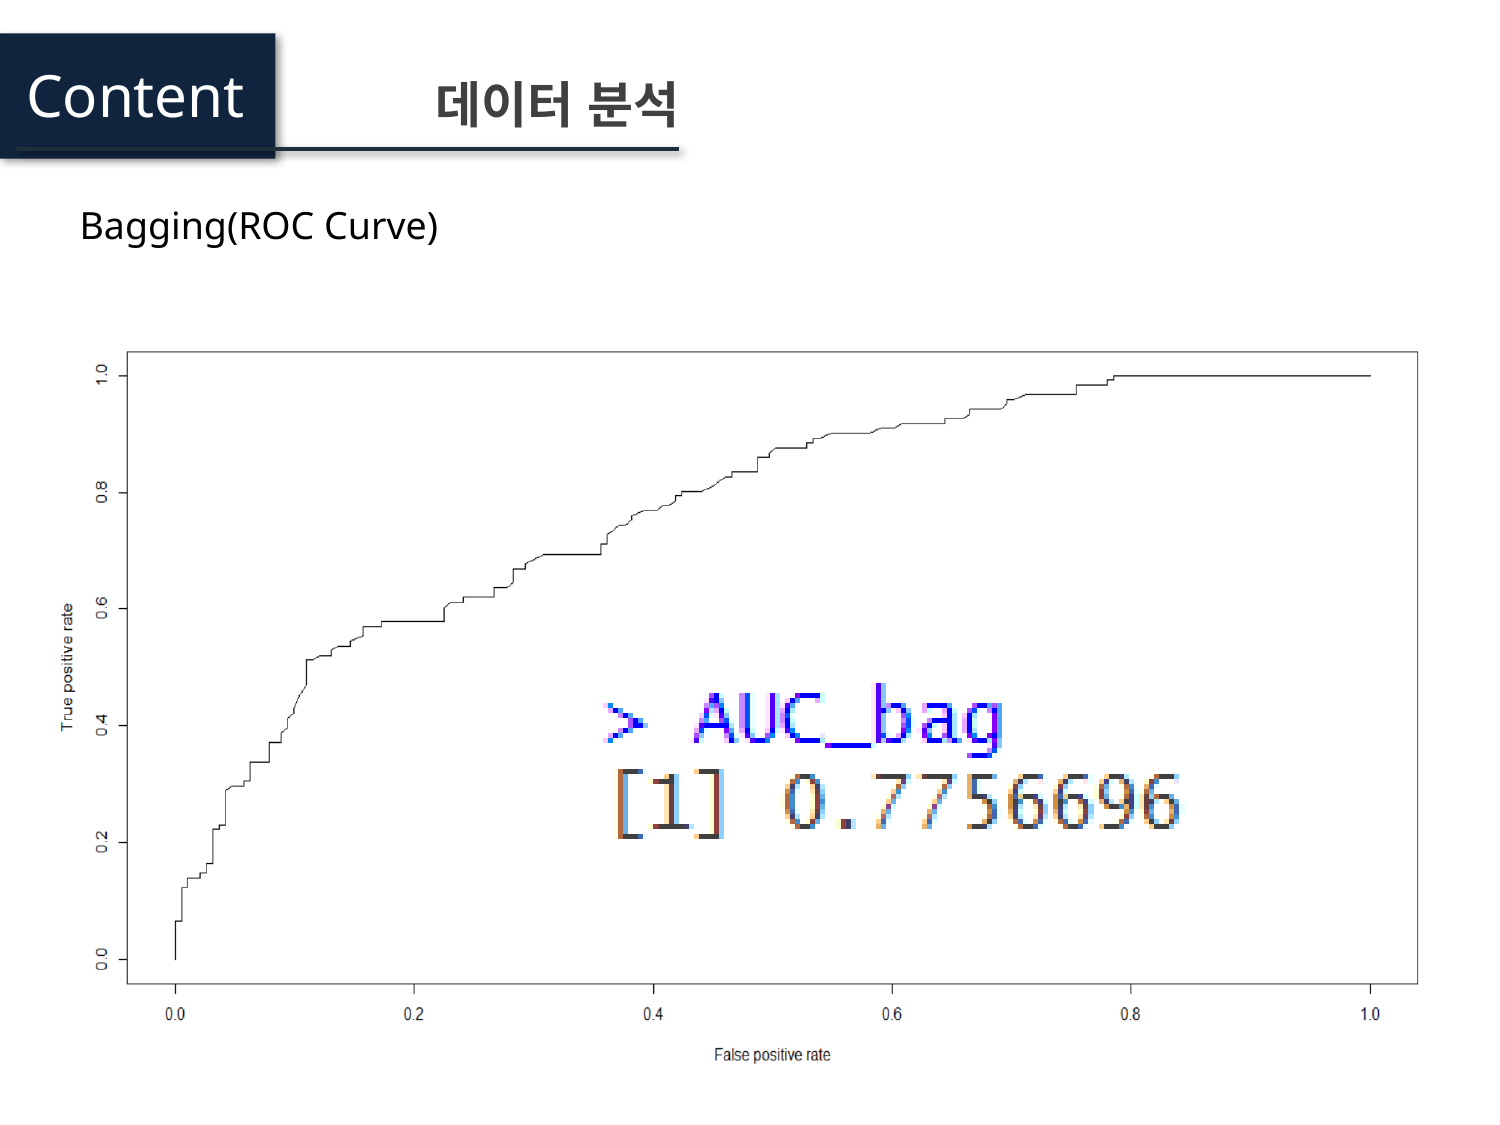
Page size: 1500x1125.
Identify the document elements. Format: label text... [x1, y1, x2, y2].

picture [58, 285, 1448, 1071]
text_box 데이터 분석 [420, 66, 695, 142]
text_box [77, 190, 1428, 284]
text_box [0, 33, 276, 160]
text_box Bagging(ROC Curve) [64, 194, 963, 255]
